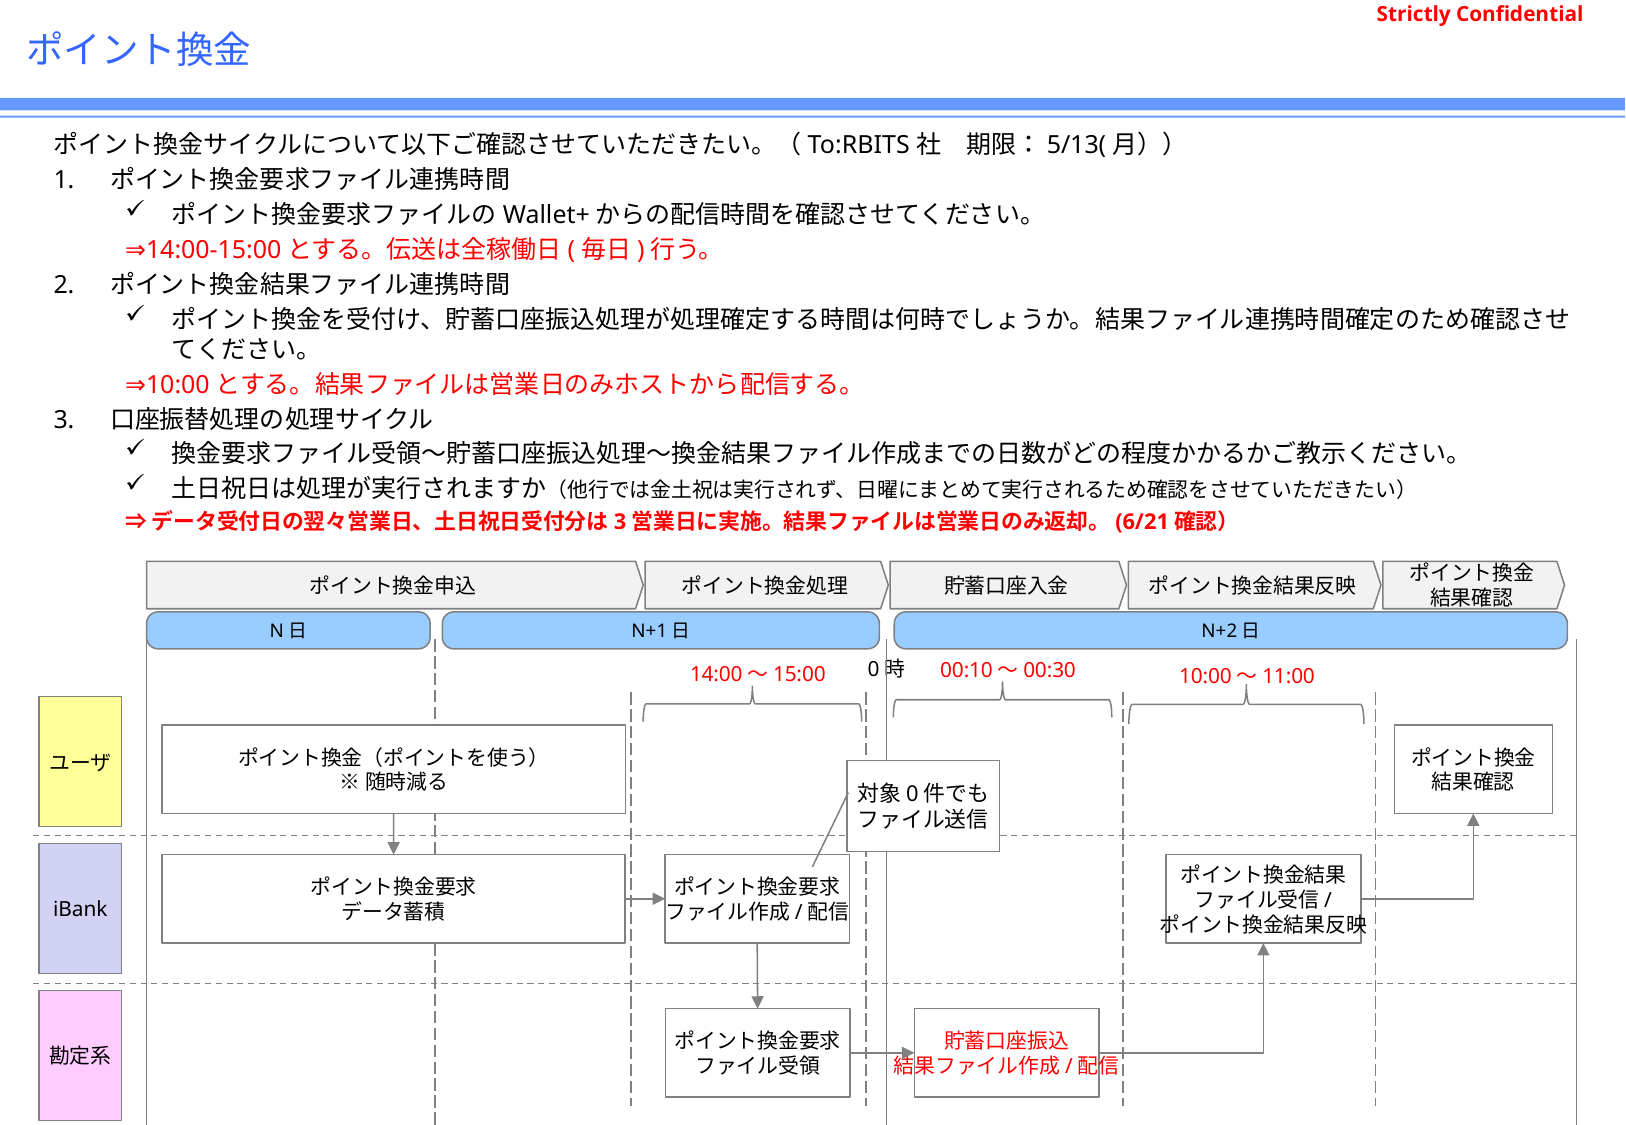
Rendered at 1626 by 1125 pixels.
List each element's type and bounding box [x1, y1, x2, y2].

text_box [890, 561, 1127, 609]
text_box [1128, 561, 1381, 609]
list [38, 120, 1587, 545]
text_box [38, 696, 122, 827]
title [11, 9, 1569, 87]
text_box [1382, 561, 1565, 609]
text_box [38, 843, 122, 974]
text_box [32, 611, 1581, 1125]
text_box [146, 561, 644, 609]
text_box [645, 561, 889, 609]
text_box [38, 990, 122, 1121]
